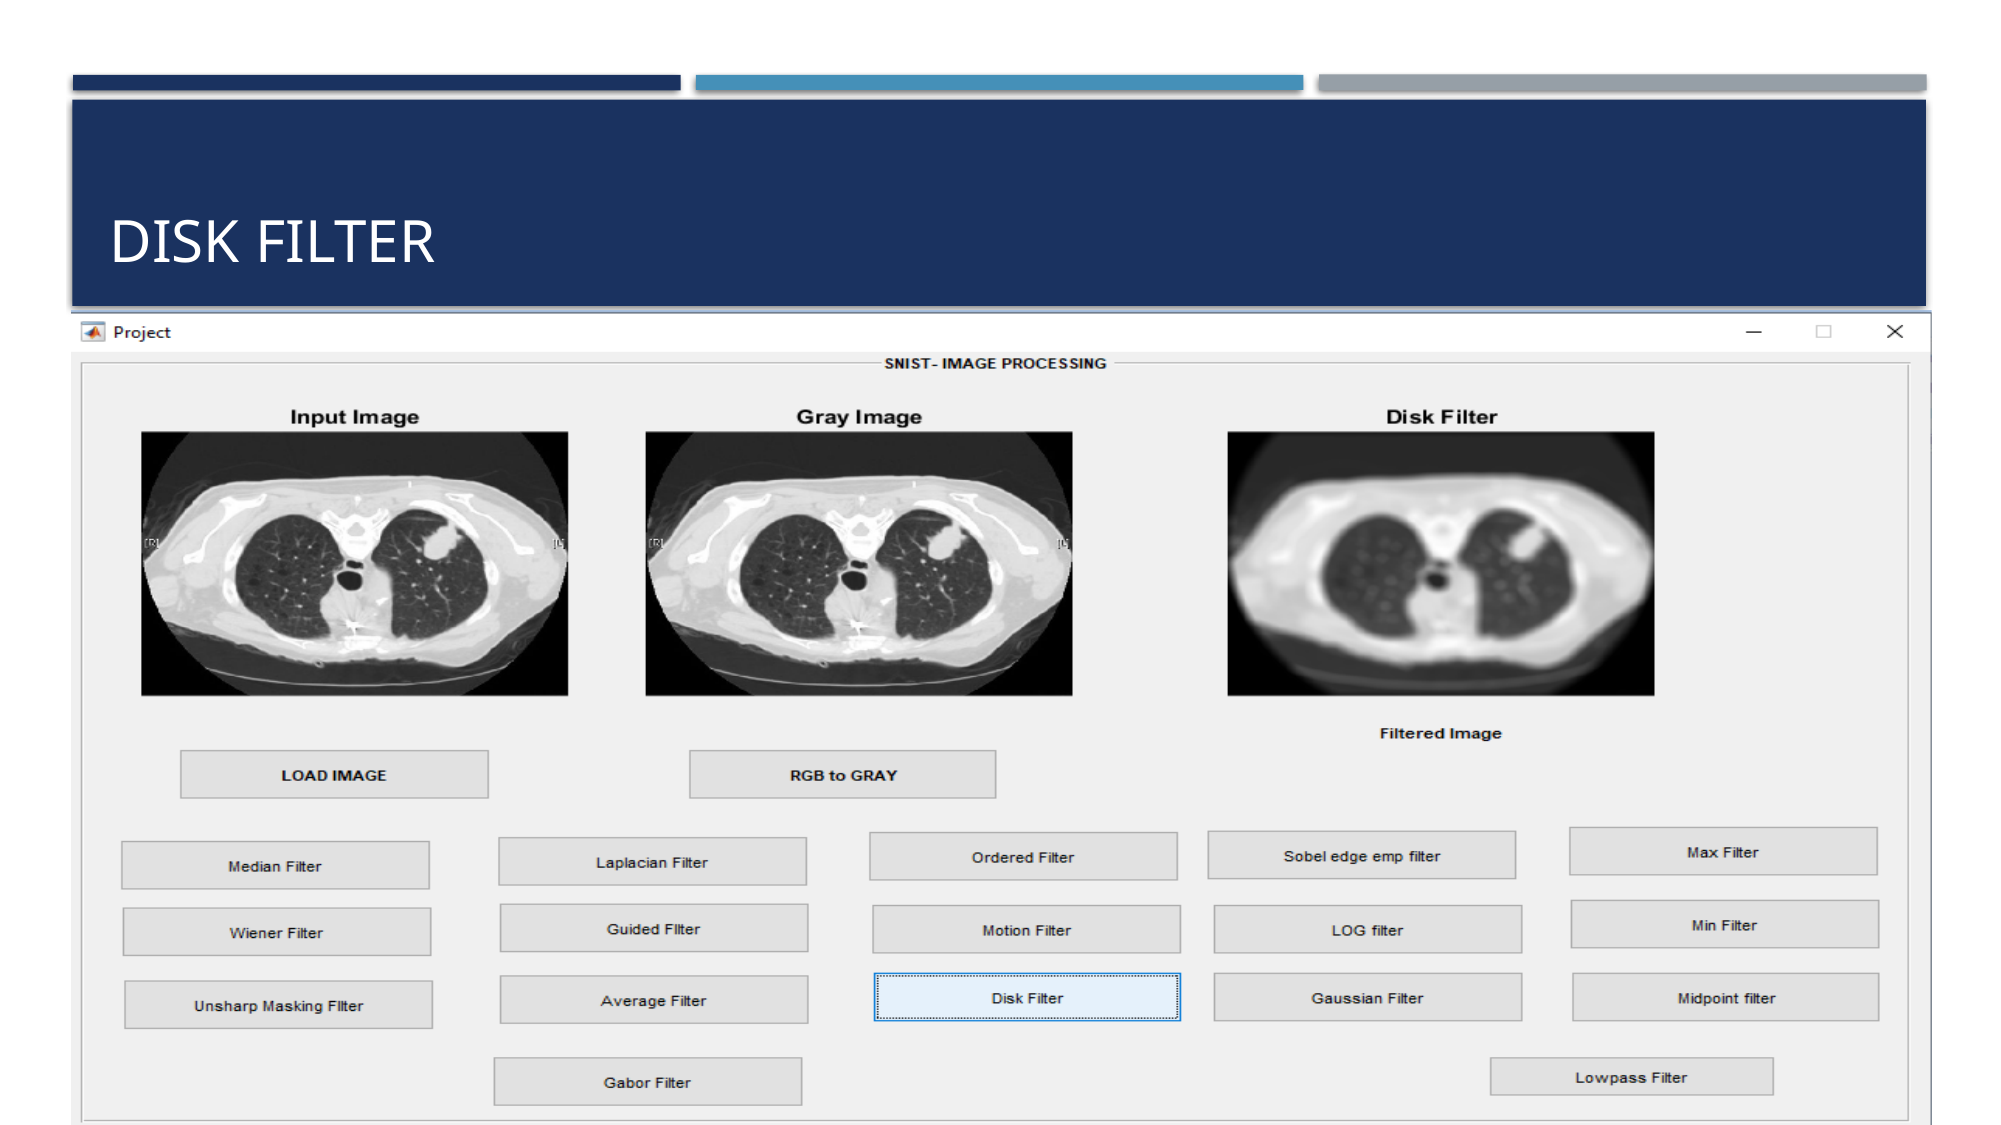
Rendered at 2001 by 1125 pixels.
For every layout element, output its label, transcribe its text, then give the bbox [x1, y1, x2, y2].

picture [70, 309, 1933, 1125]
title Disk filter [94, 119, 1904, 282]
